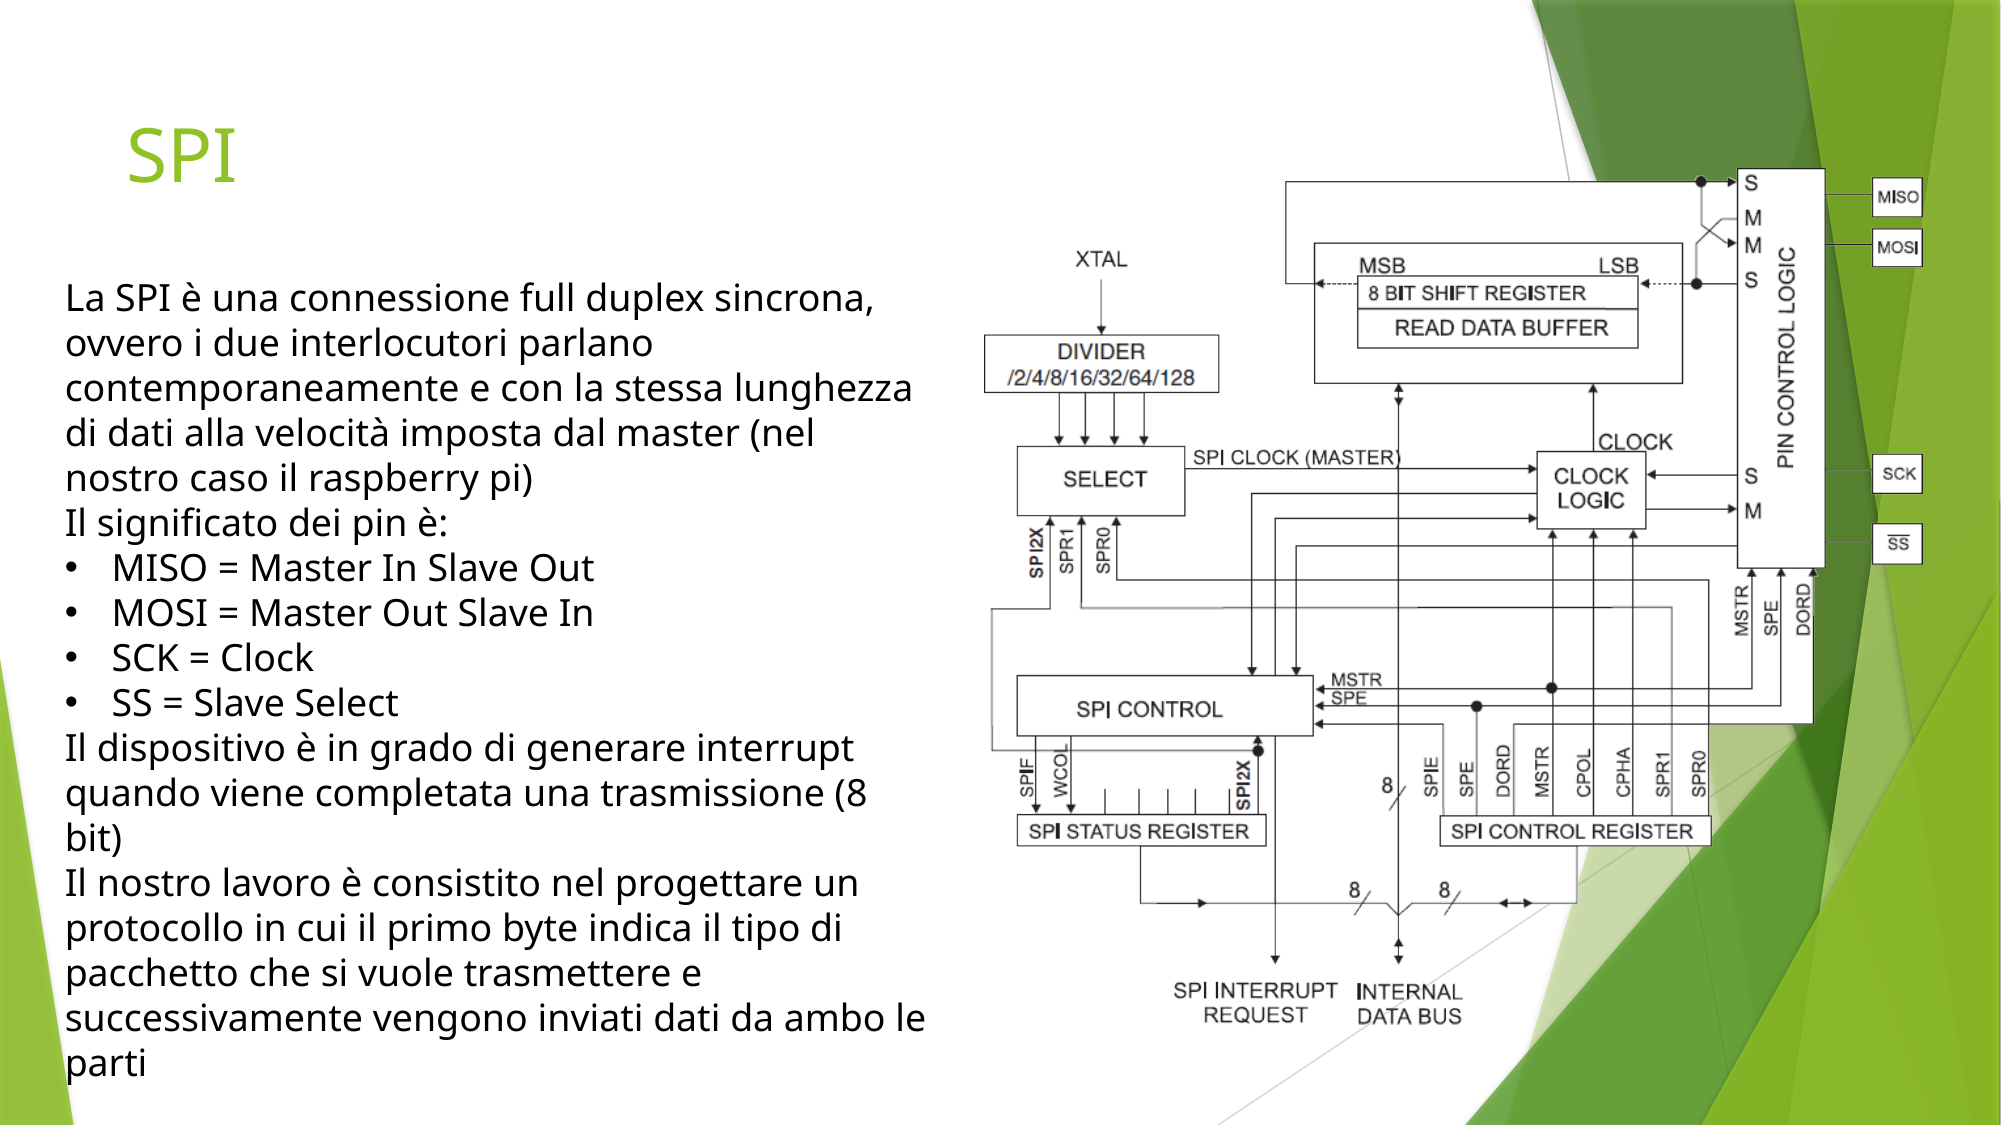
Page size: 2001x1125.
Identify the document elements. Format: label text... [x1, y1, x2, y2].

text_box La SPI è una connessione full duplex sincrona, ovvero i due interlocutori parlano contemporaneamente e con la stessa lunghezza di dati alla velocità imposta dal master (nel nostro caso il raspberry pi) Il significato dei pin è: MISO = Master In Slave Out MOSI = Master Out Slave In SCK = Clock SS = Slave Select Il dispositivo è in grado di generare interrupt quando viene completata una trasmissione (8 bit) Il nostro lavoro è consistito nel progettare un protocollo in cui il primo byte indica il tipo di pacchetto che si vuole trasmettere e successivamente vengono inviati dati da ambo le parti [49, 266, 950, 1092]
title SPI [111, 99, 1522, 317]
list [983, 168, 1924, 1026]
